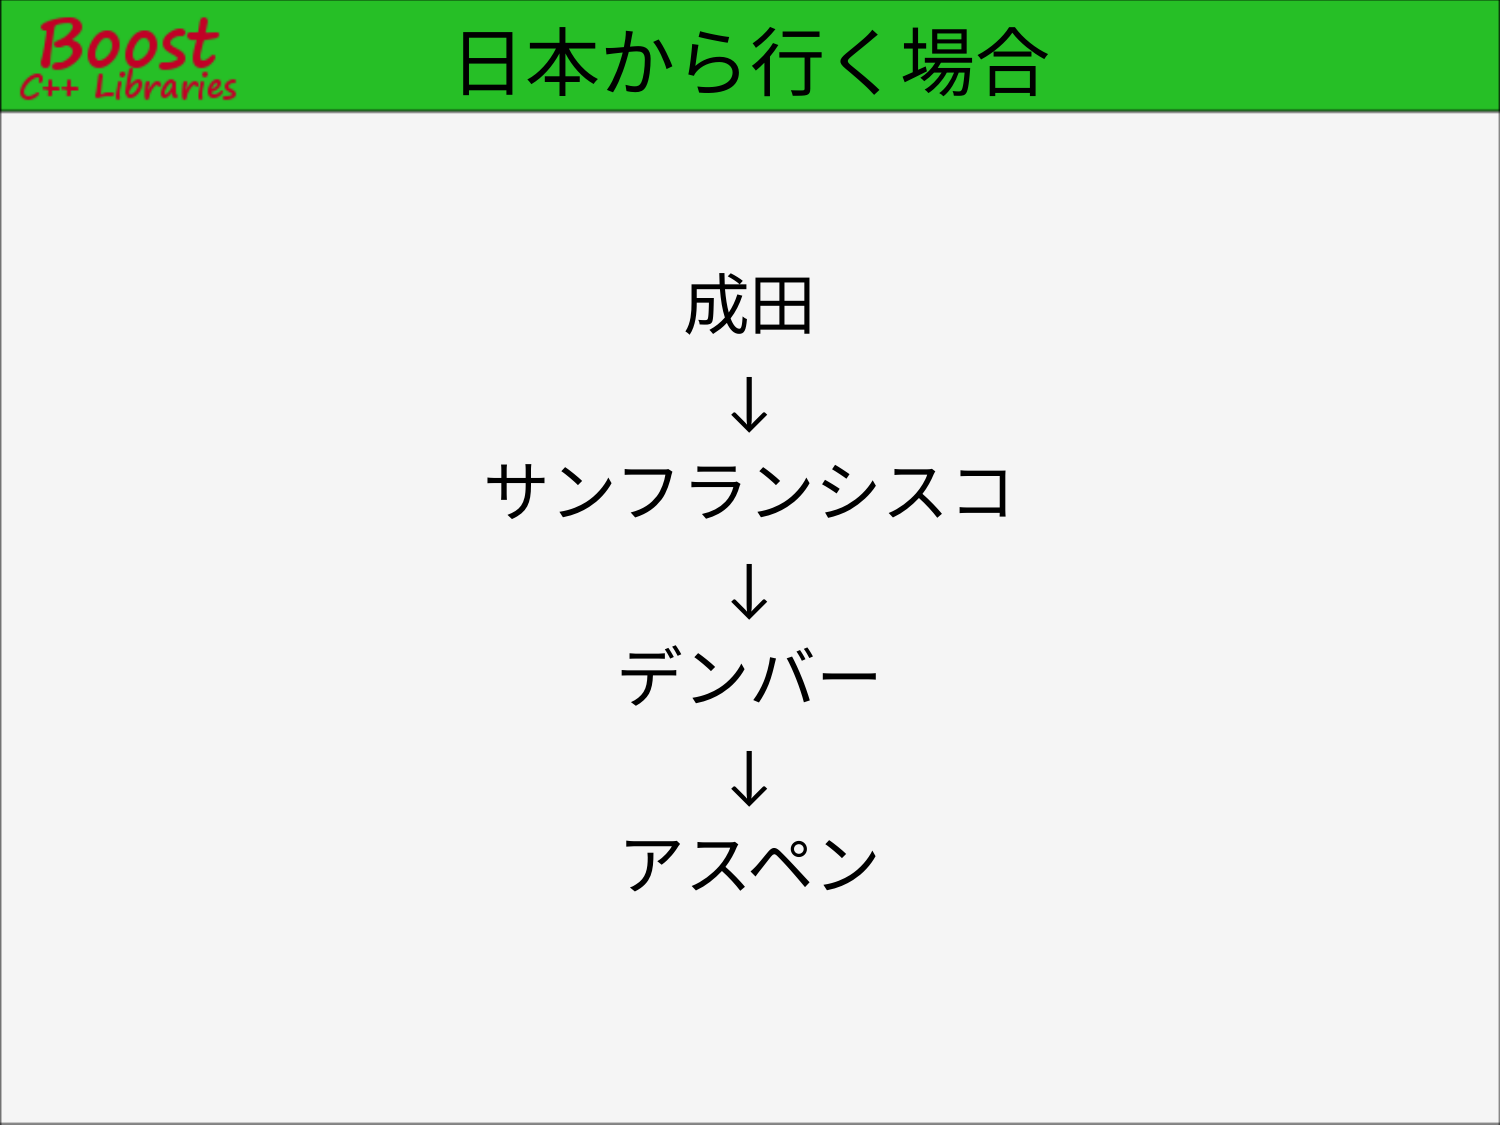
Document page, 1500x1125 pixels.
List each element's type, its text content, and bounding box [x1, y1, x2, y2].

list 成田 ↓ サンフランシスコ ↓ デンバー ↓ アスペン [75, 255, 1425, 953]
title 日本から行く場合 [75, 7, 1425, 114]
picture [0, 0, 1500, 1125]
